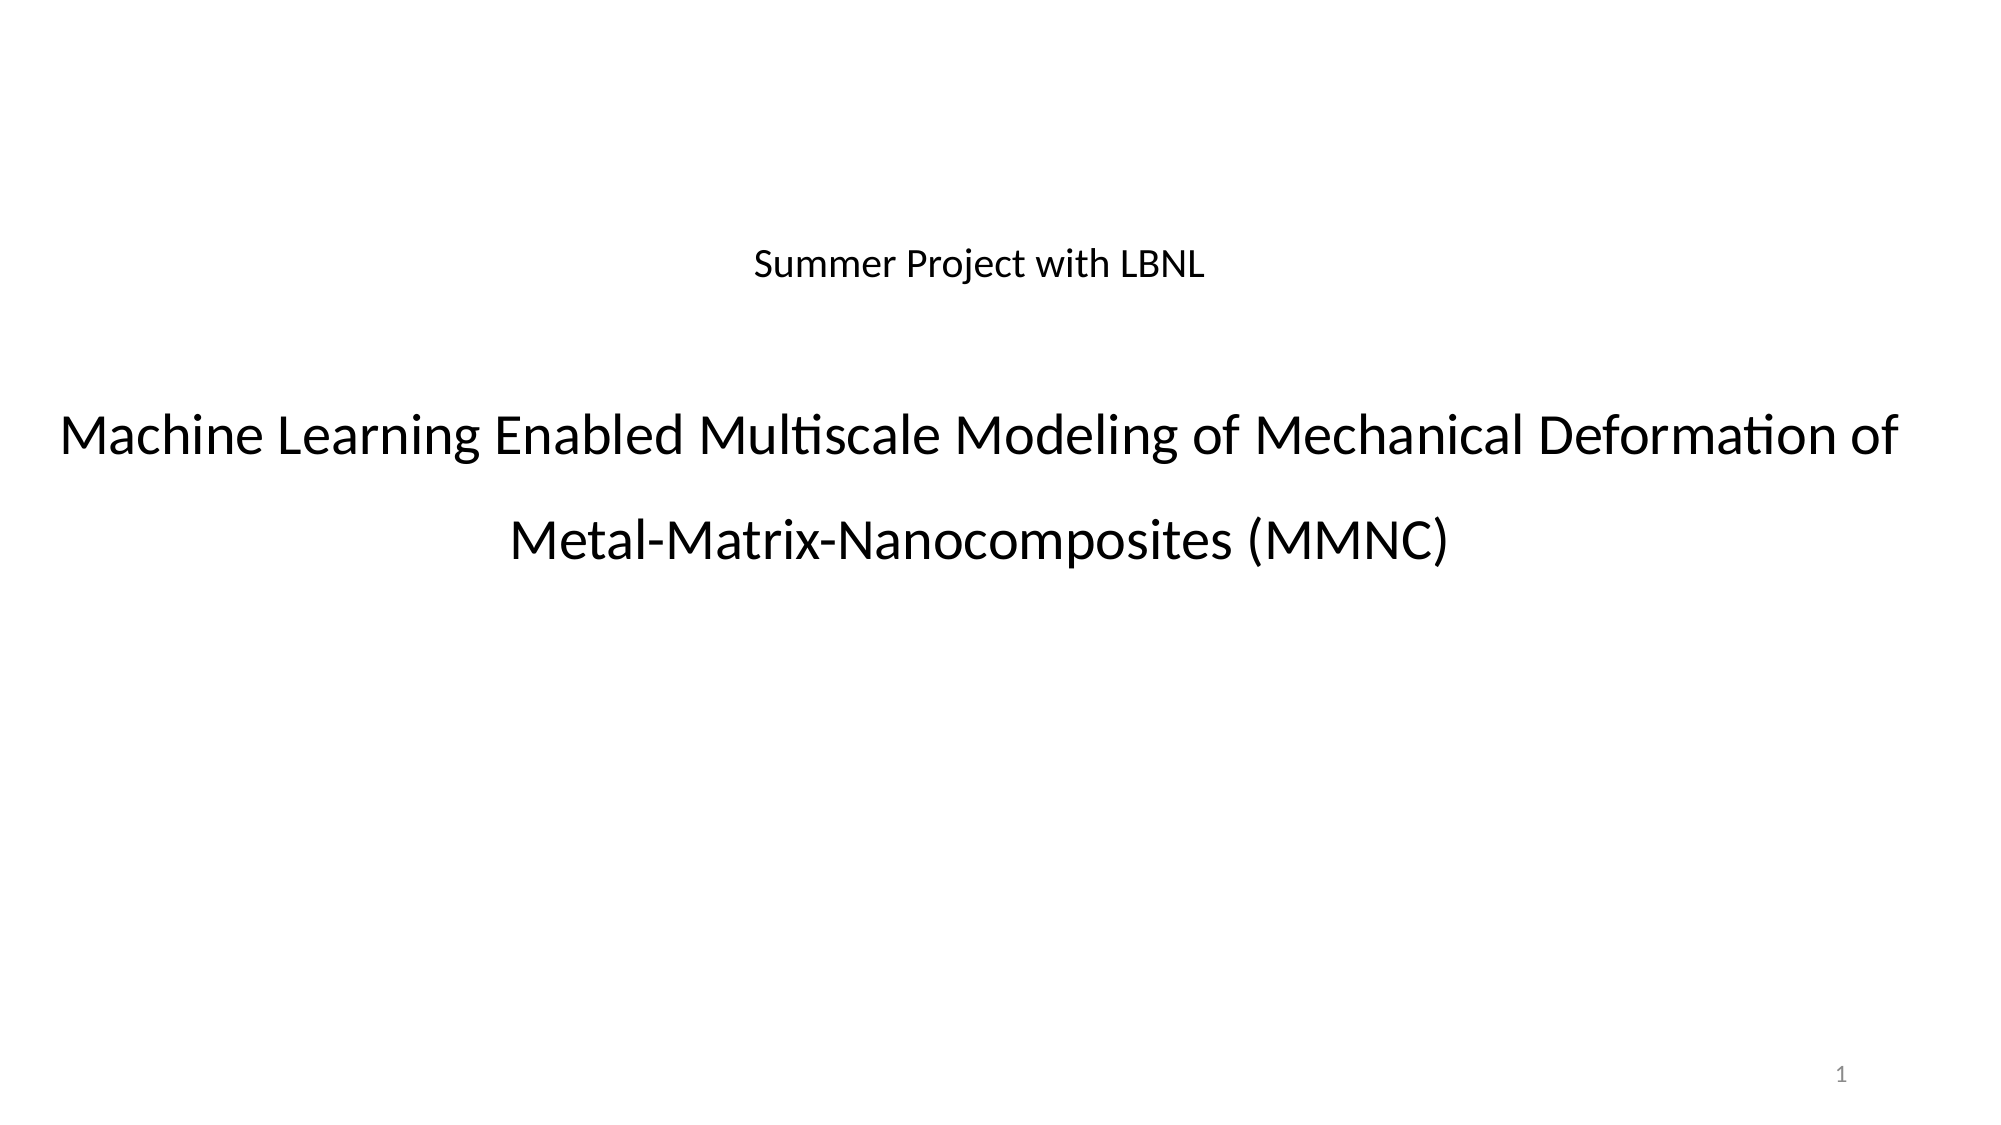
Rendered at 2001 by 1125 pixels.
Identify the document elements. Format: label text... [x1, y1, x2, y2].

text_box Summer Project with LBNL Machine Learning Enabled Multiscale Modeling of Mechanical Deformation of Metal-Matrix-Nanocomposites (MMNC) [22, 143, 1937, 579]
slide_number 1 [1412, 1042, 1863, 1103]
